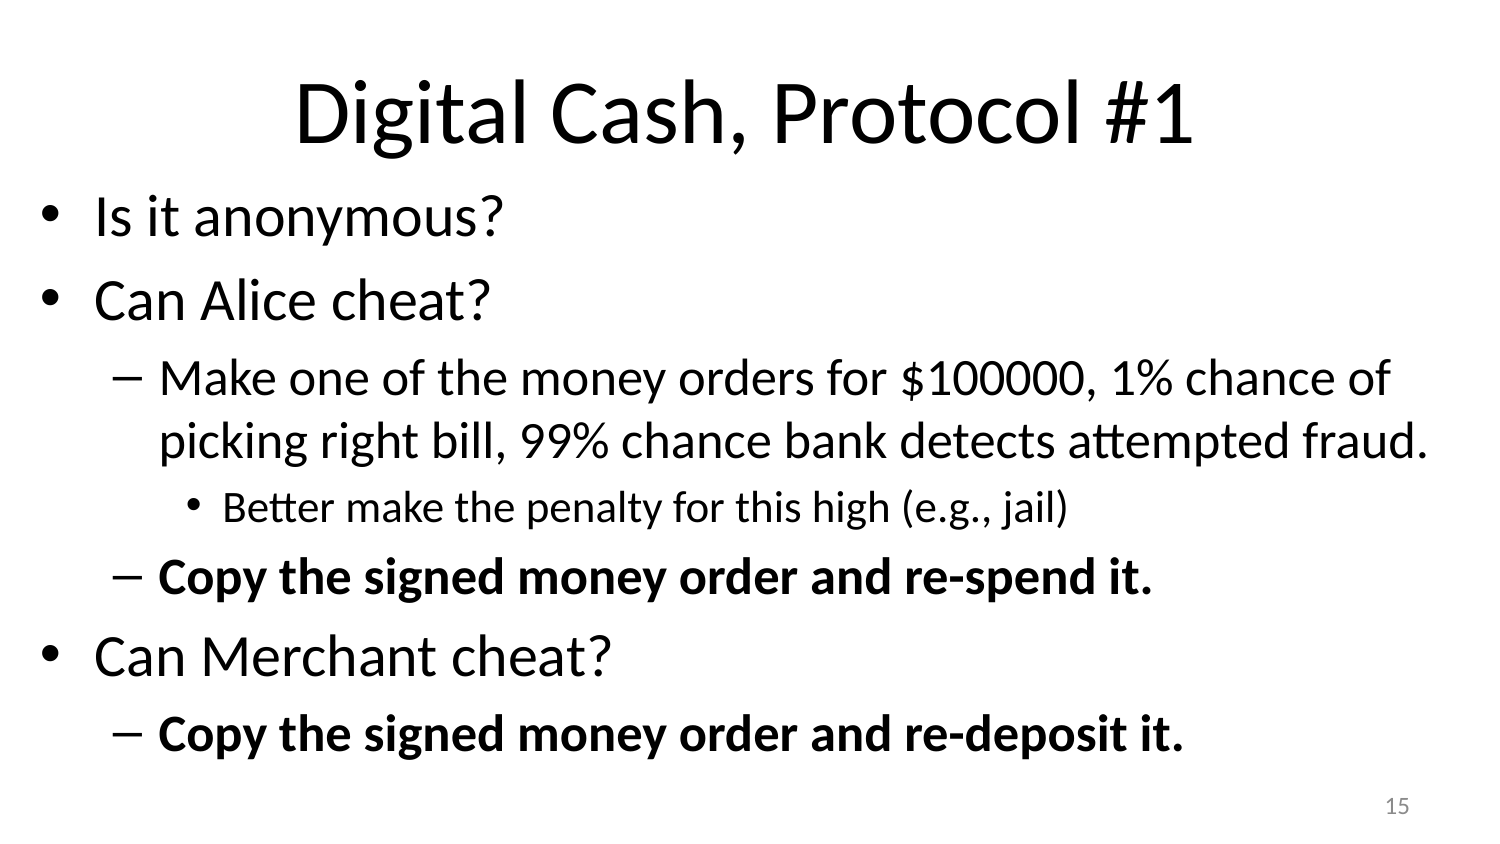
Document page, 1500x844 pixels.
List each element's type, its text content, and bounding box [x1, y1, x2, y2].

list Is it anonymous? Can Alice cheat? Make one of the money orders for $100000, 1% chance of picking right bill, 99% chance bank detects attempted fraud. Better make the penalty for this high (e.g., jail) Copy the signed money order and re-spend it. Can Merchant cheat? Copy the signed money order and re-deposit it. [24, 168, 1500, 781]
slide_number 14 [1074, 782, 1425, 827]
title Digital Cash, Protocol #1 [108, 36, 1384, 168]
